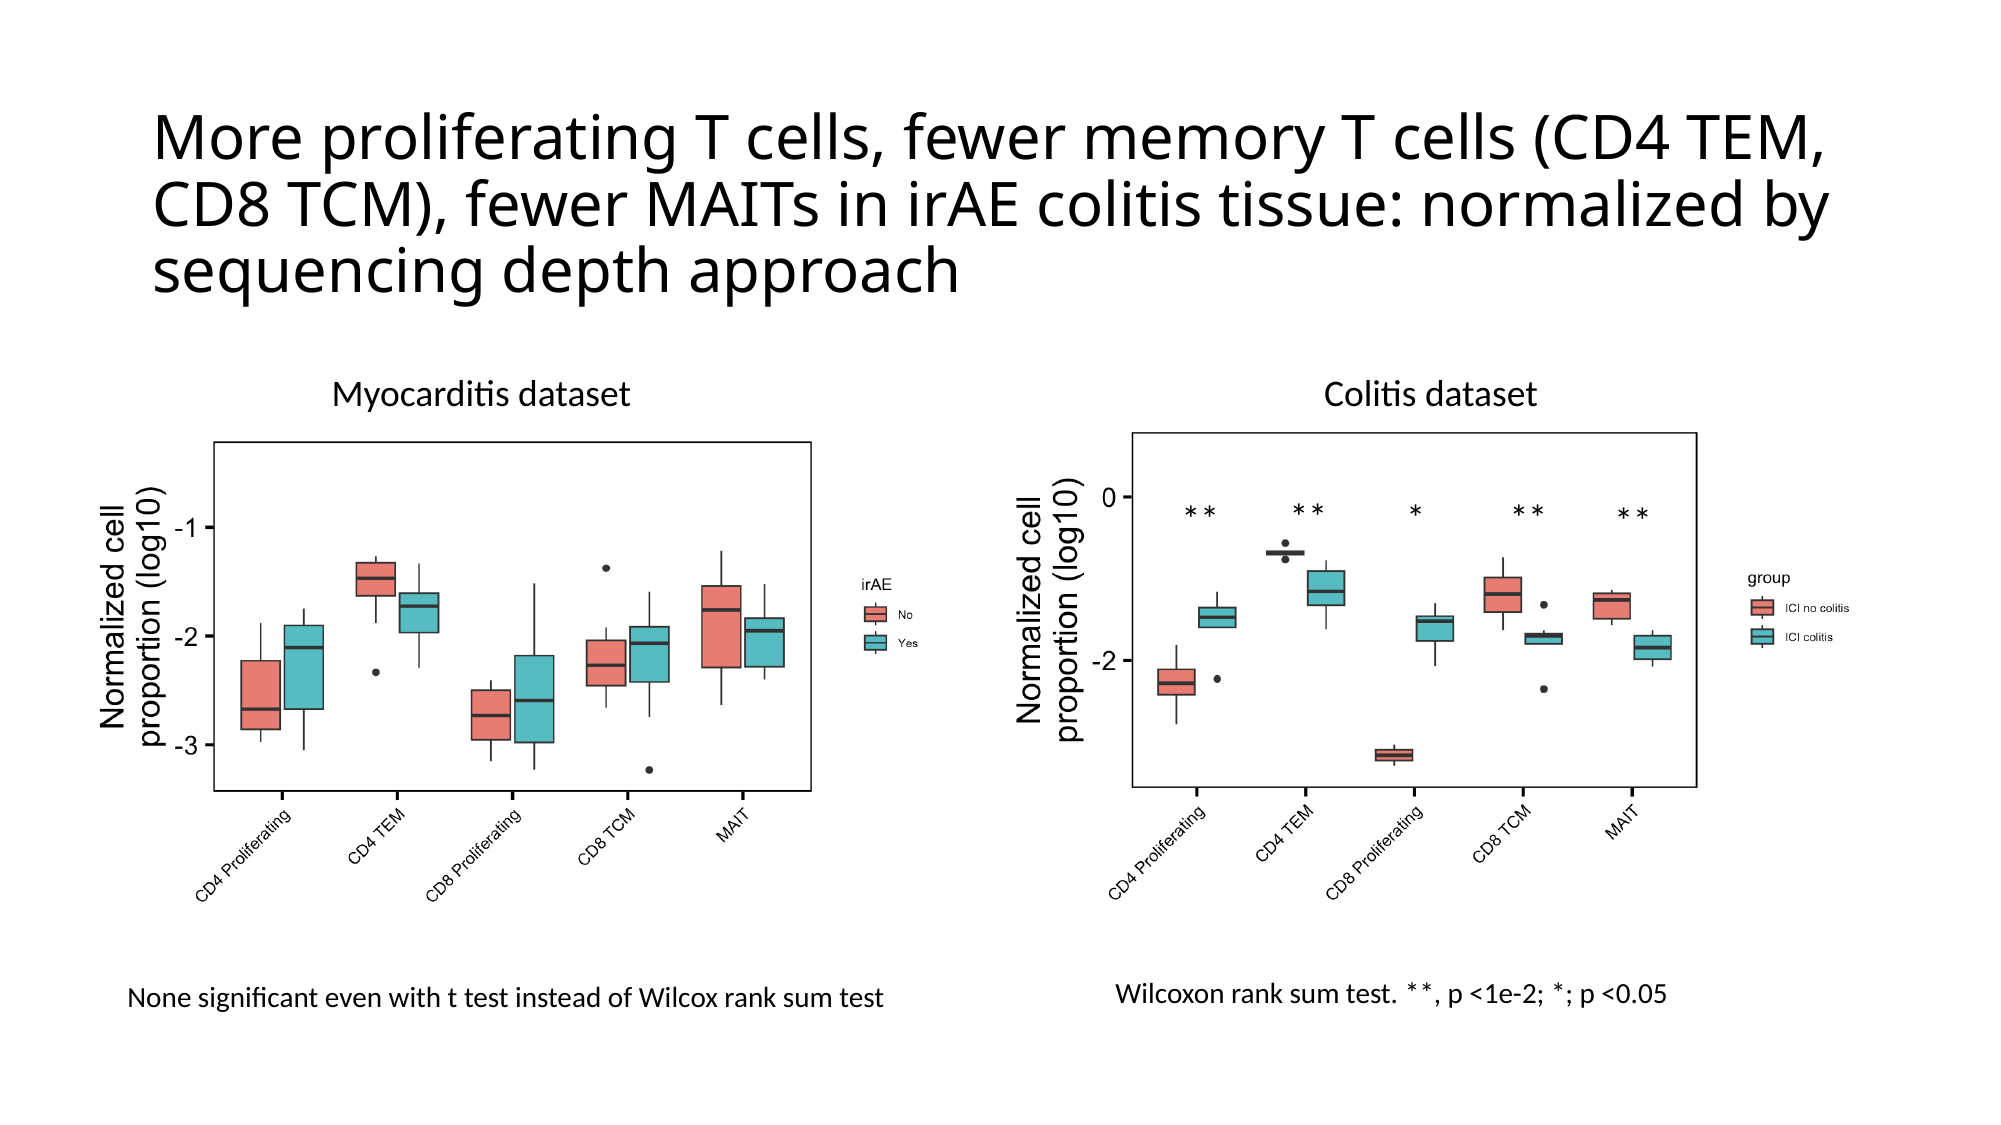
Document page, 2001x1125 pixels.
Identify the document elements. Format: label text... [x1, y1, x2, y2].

picture [999, 415, 1863, 940]
text_box None significant even with t test instead of Wilcox rank sum test [112, 970, 900, 1021]
text_box Colitis dataset [1309, 362, 1554, 415]
text_box Myocarditis dataset [316, 362, 647, 421]
picture [83, 421, 930, 940]
text_box Wilcoxon rank sum test. **, p <1e-2; *; p <0.05 [1100, 967, 1683, 1017]
title More proliferating T cells, fewer memory T cells (CD4 TEM, CD8 TCM), fewer MAITs in irAE colitis tissue: normalized by sequencing depth approach [137, 97, 1863, 315]
